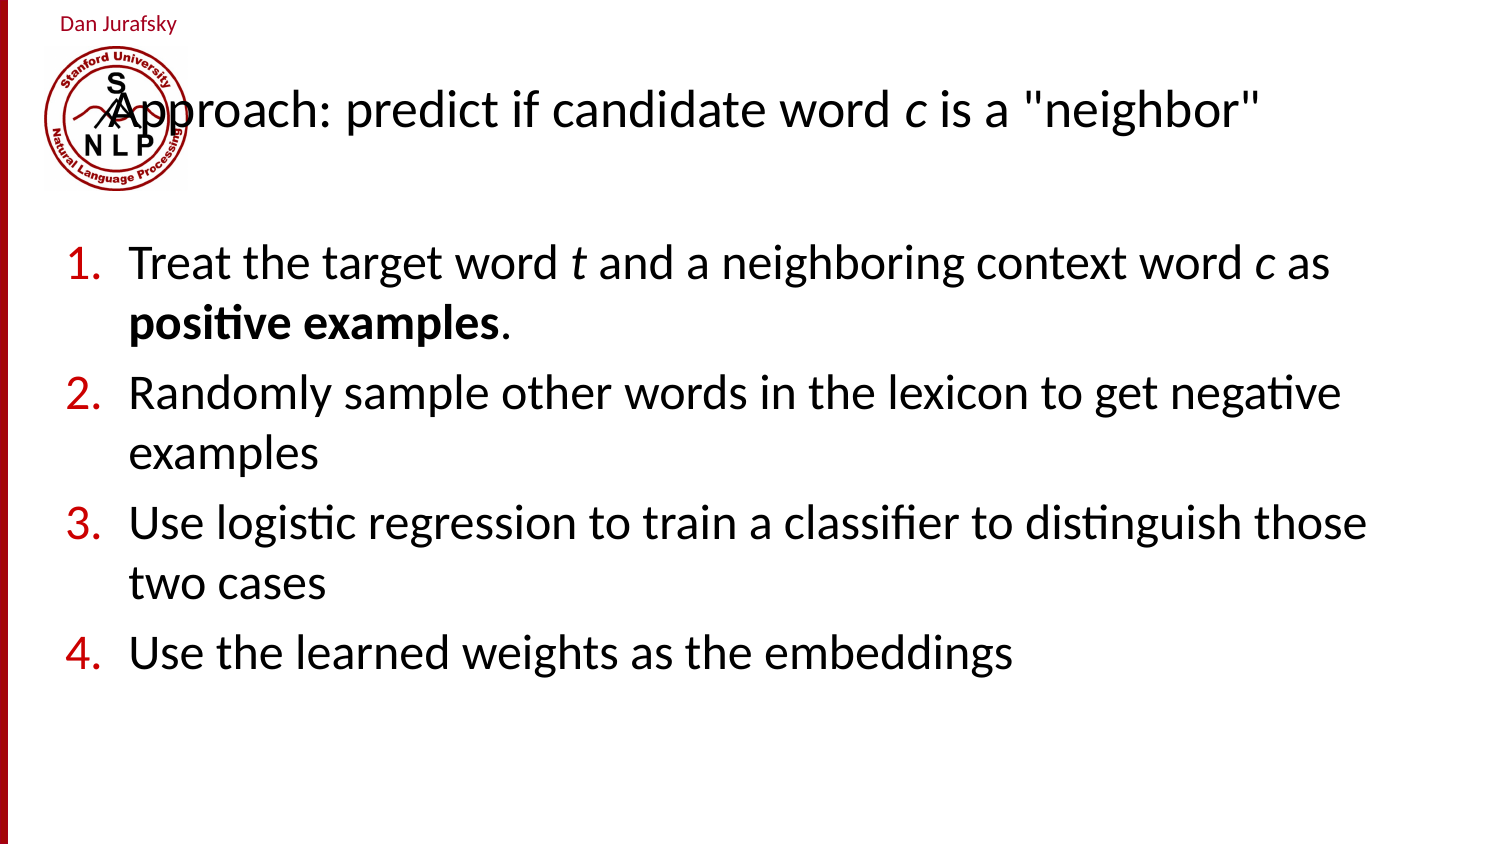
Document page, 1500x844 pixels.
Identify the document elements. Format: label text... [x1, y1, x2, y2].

title Approach: predict if candidate word c is a "neighbor" [93, 23, 1478, 146]
list Treat the target word t and a neighboring context word c as positive examples. Randomly sample other words in the lexicon to get negative examples Use logistic regression to train a classifier to distinguish those two cases Use the learned weights as the embeddings [50, 221, 1450, 769]
picture [44, 46, 188, 191]
